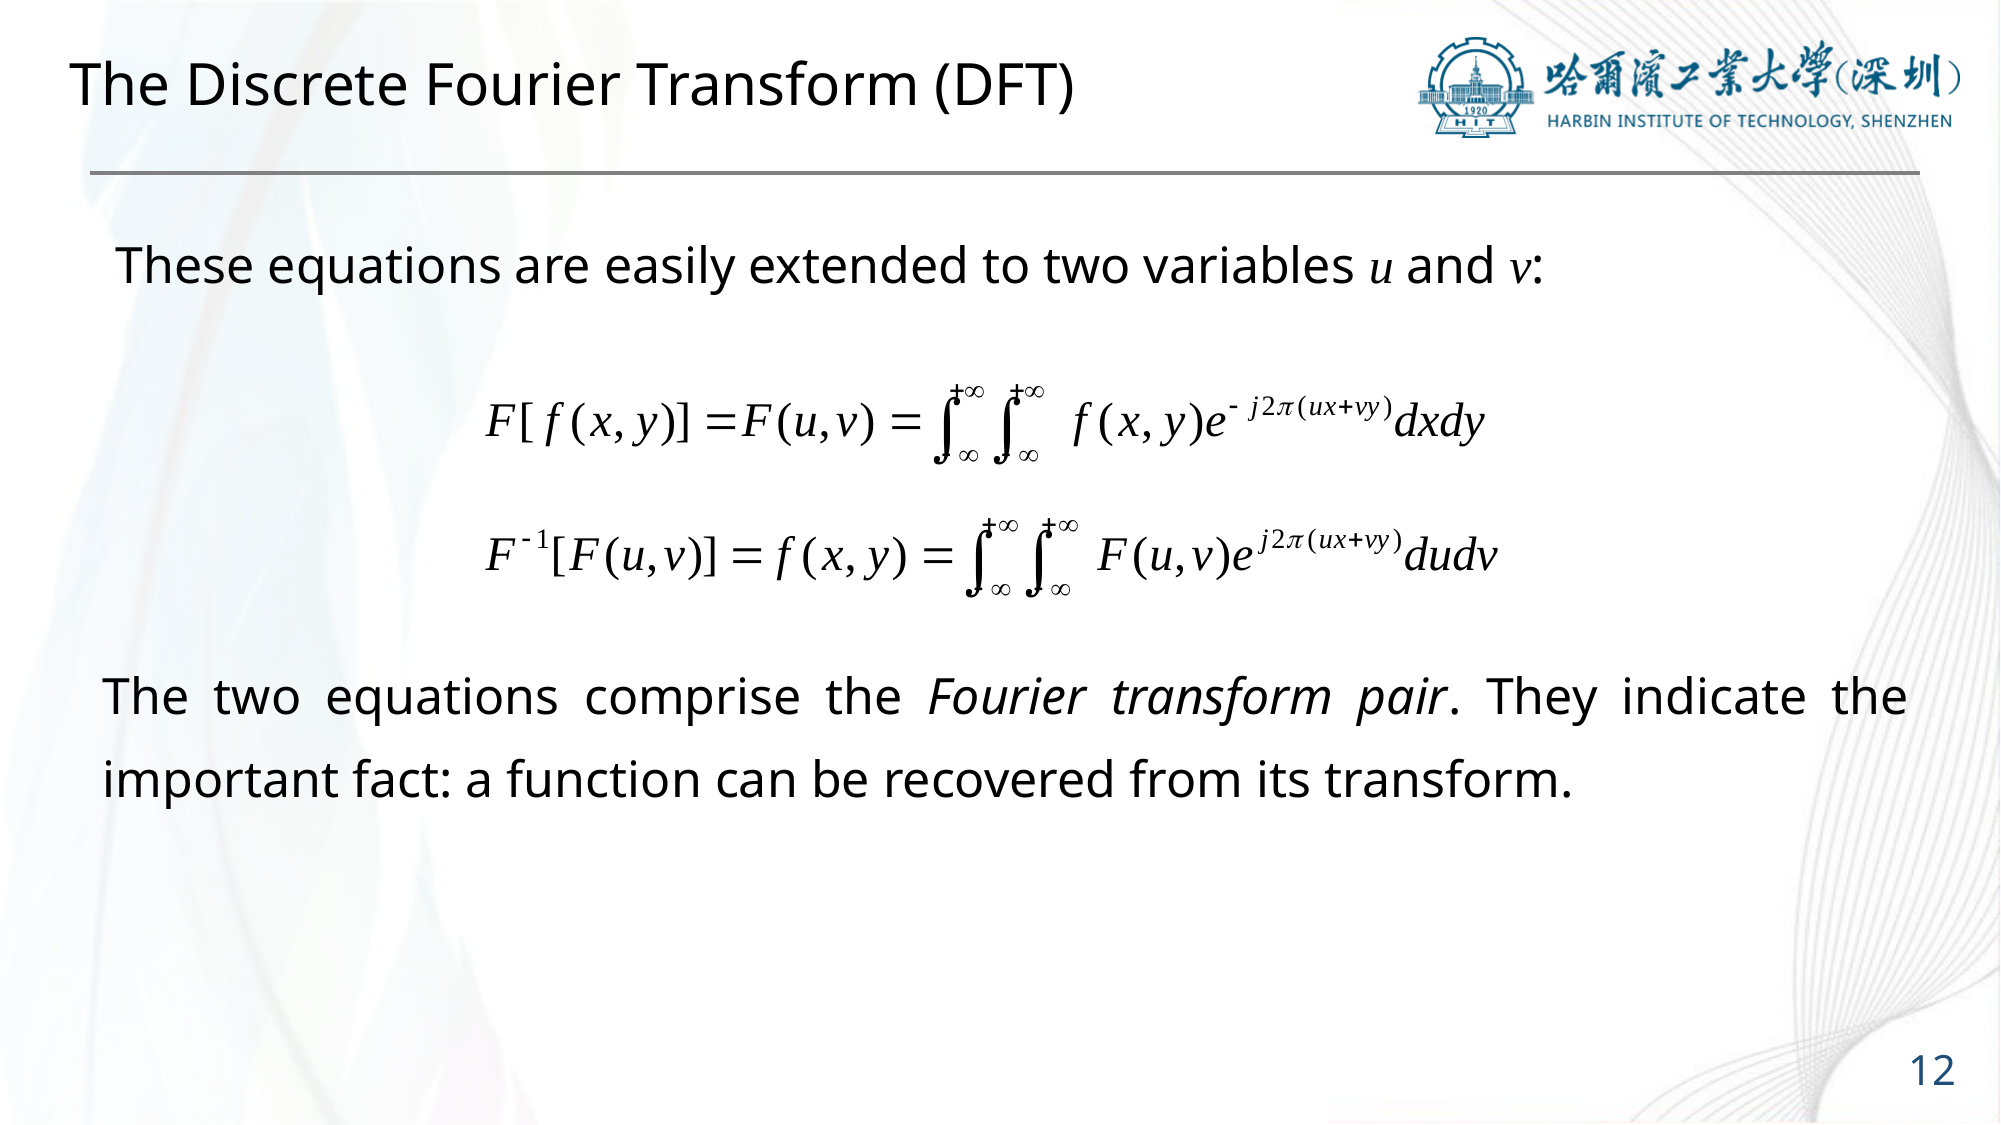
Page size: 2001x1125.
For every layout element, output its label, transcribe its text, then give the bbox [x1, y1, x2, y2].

picture [0, 0, 2001, 1125]
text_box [476, 366, 1509, 609]
text_box These equations are easily extended to two variables u and v: The two equations comprise the Fourier transform pair. They indicate the important fact: a function can be recovered from its transform. [87, 203, 1925, 815]
title The Discrete Fourier Transform (DFT) [54, 0, 1385, 174]
slide_number 12 [1521, 1042, 1972, 1103]
